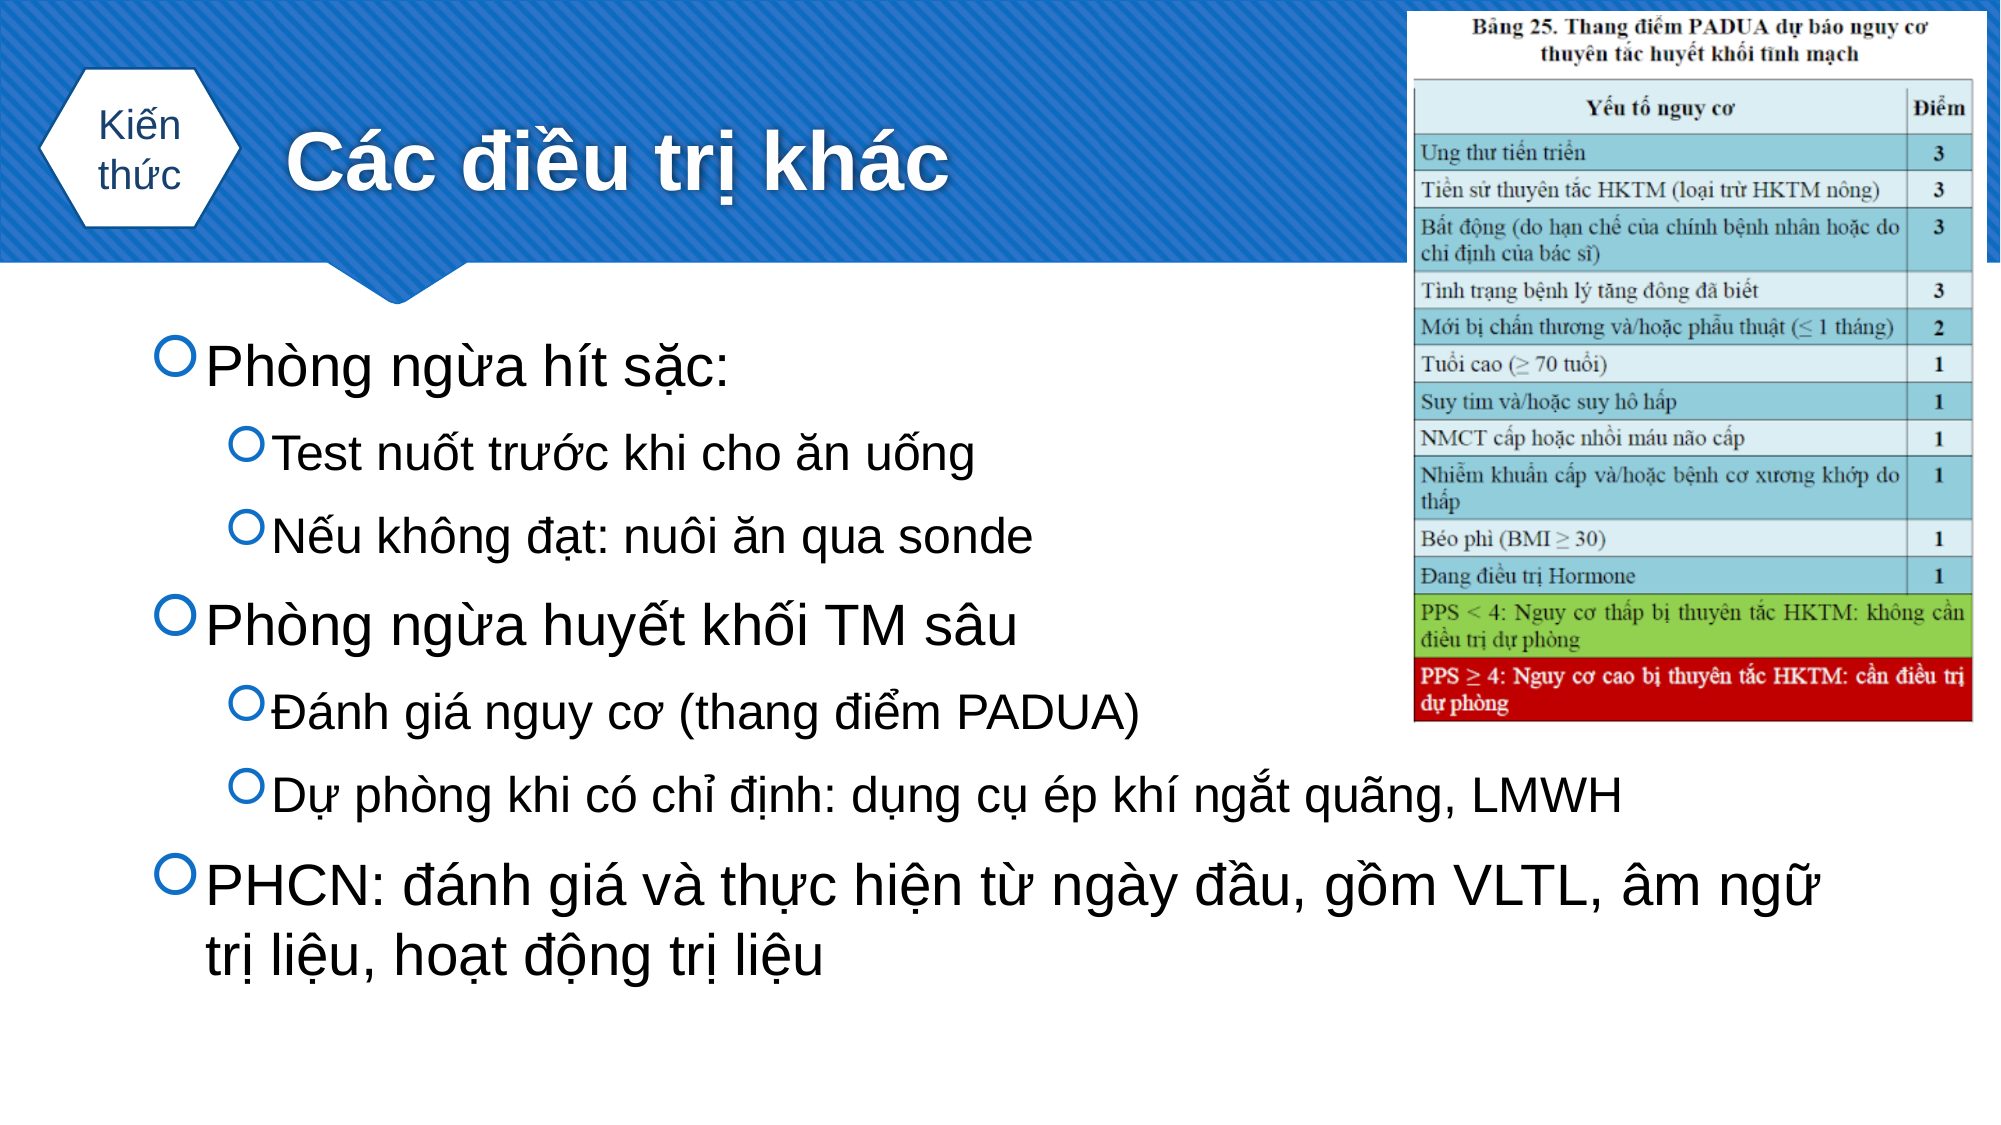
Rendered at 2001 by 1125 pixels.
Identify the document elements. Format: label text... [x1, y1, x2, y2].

list Phòng ngừa hít sặc: Test nuốt trước khi cho ăn uống Nếu không đạt: nuôi ăn qua sonde Phòng ngừa huyết khối TM sâu Đánh giá nguy cơ (thang điểm PADUA) Dự phòng khi có chỉ định: dụng cụ ép khí ngắt quãng, LMWH PHCN: đánh giá và thực hiện từ ngày đầu, gồm VLTL, âm ngữ trị liệu, hoạt động trị liệu [134, 303, 1866, 1012]
text_box Kiến thức [37, 67, 243, 229]
title Các điều trị khác [270, 55, 1407, 215]
picture [1407, 11, 1987, 735]
